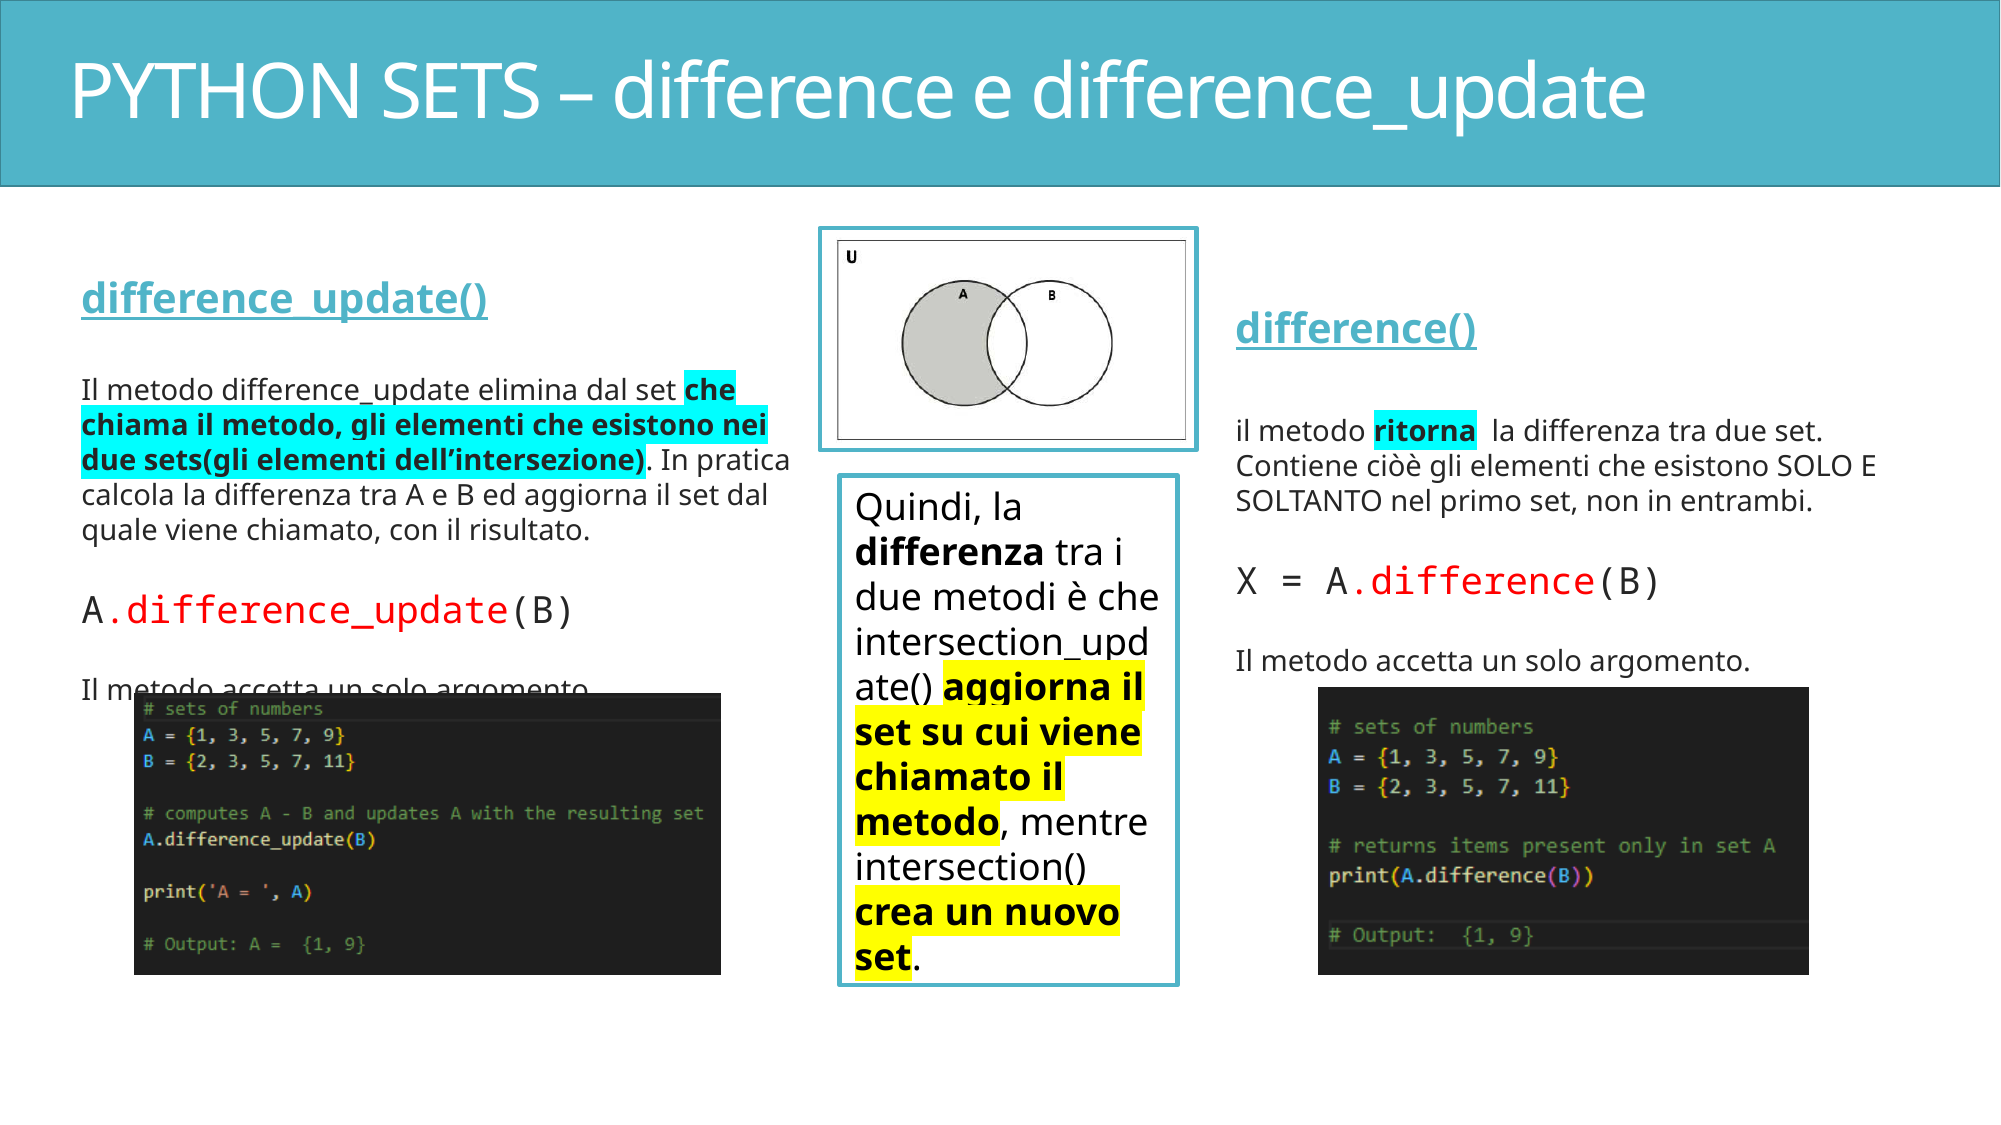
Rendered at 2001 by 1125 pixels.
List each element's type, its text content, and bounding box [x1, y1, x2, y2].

title PYTHON SETS – difference e difference_update [53, 19, 1949, 170]
list difference() il metodo ritorna la differenza tra due set. Contiene ciòè gli elementi che esistono SOLO E SOLTANTO nel primo set, non in entrambi. X = A.difference(B) Il metodo accetta un solo argomento. [1205, 193, 1949, 1106]
picture [1318, 687, 1809, 976]
picture [821, 230, 1195, 448]
list difference_update() Il metodo difference_update elimina dal set che chiama il metodo, gli elementi che esistono nei due sets(gli elementi dell’intersezione). In pratica calcola la differenza tra A e B ed aggiorna il set dal quale viene chiamato, con il risultato. A.difference_update(B) Il metodo accetta un solo argomento [51, 202, 834, 846]
picture [133, 693, 721, 976]
text_box Quindi, la differenza tra i due metodi è che intersection_update() aggiorna il set su cui viene chiamato il metodo, mentre intersection() crea un nuovo set. [839, 475, 1178, 986]
